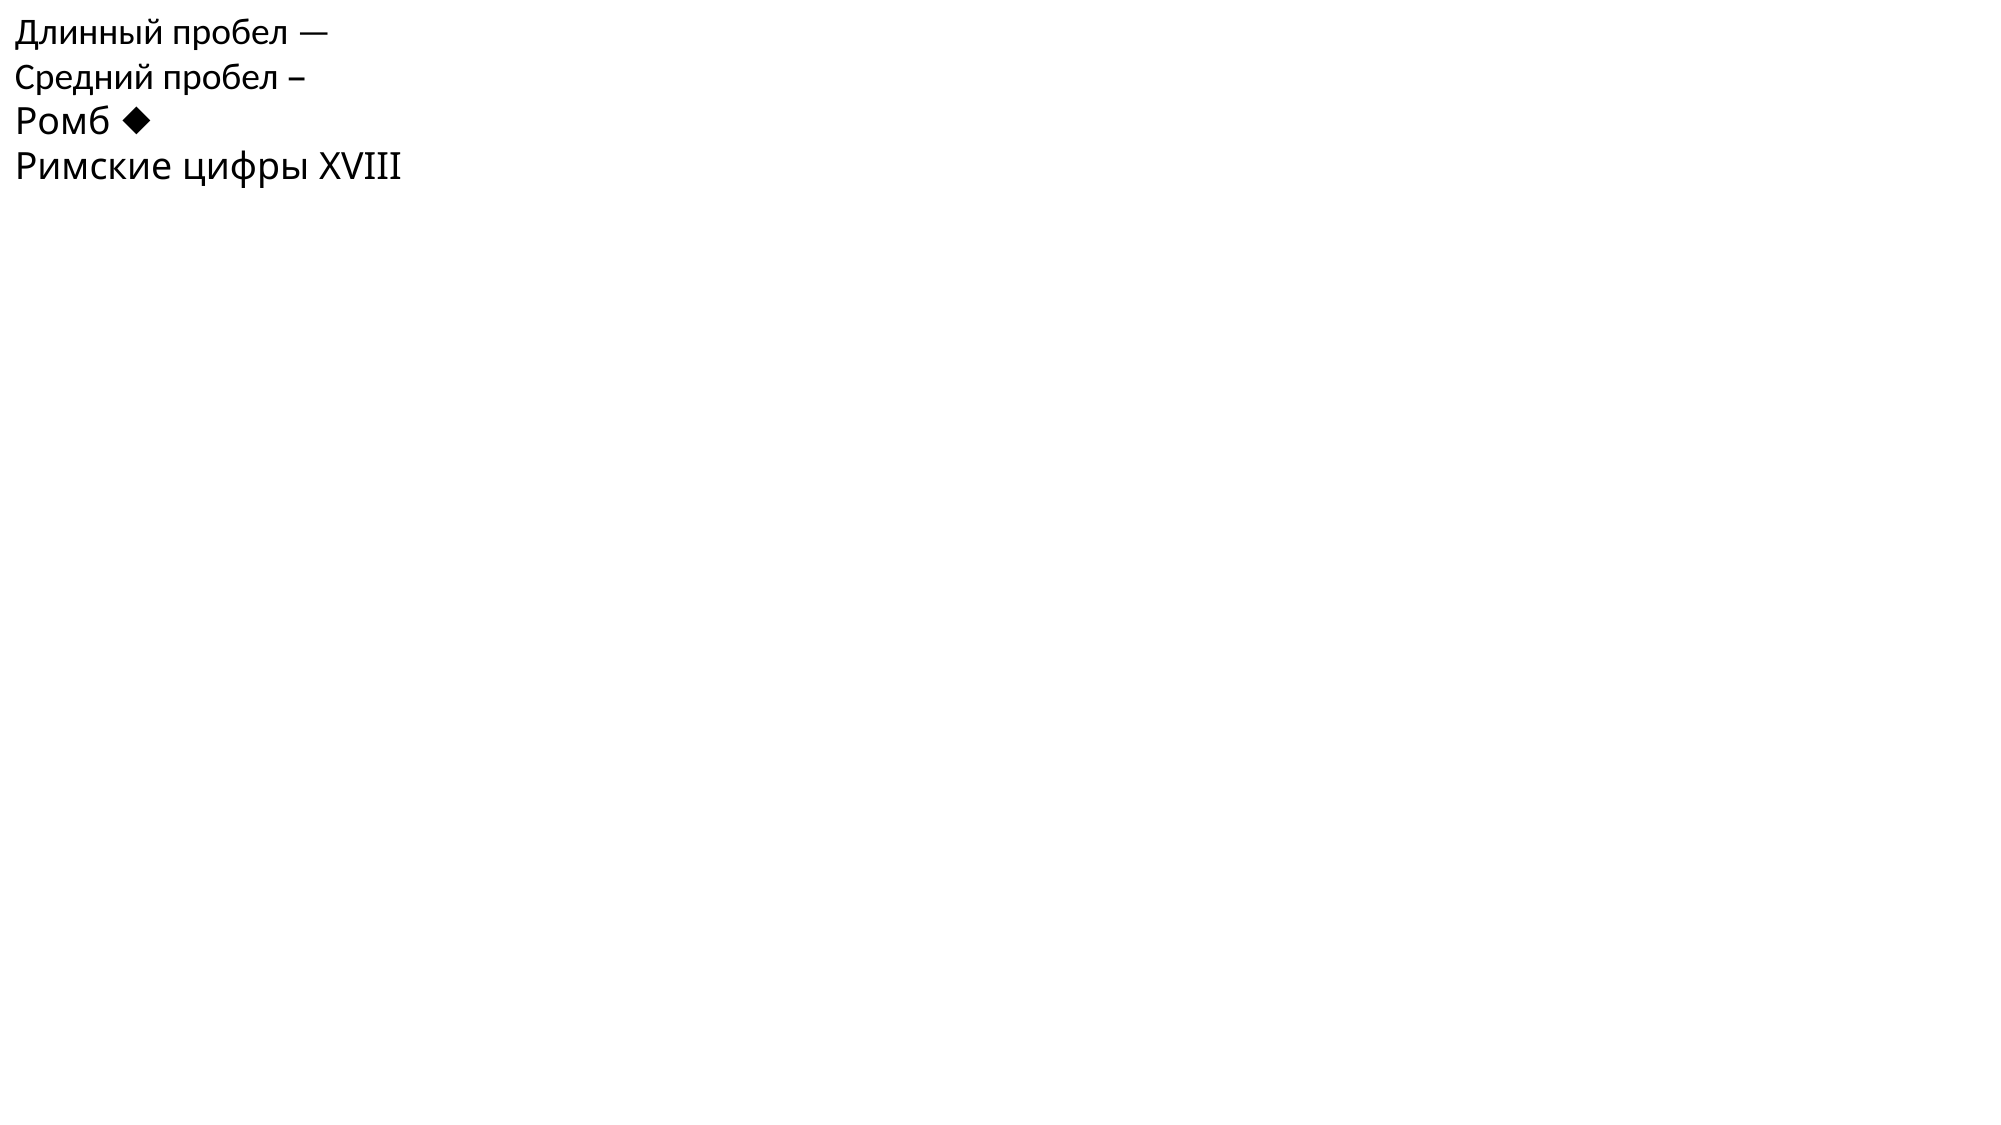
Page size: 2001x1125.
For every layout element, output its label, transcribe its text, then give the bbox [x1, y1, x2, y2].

text_box Длинный пробел — Средний пробел – Ромб ⬥ Римские цифры XVIII [0, 0, 514, 227]
